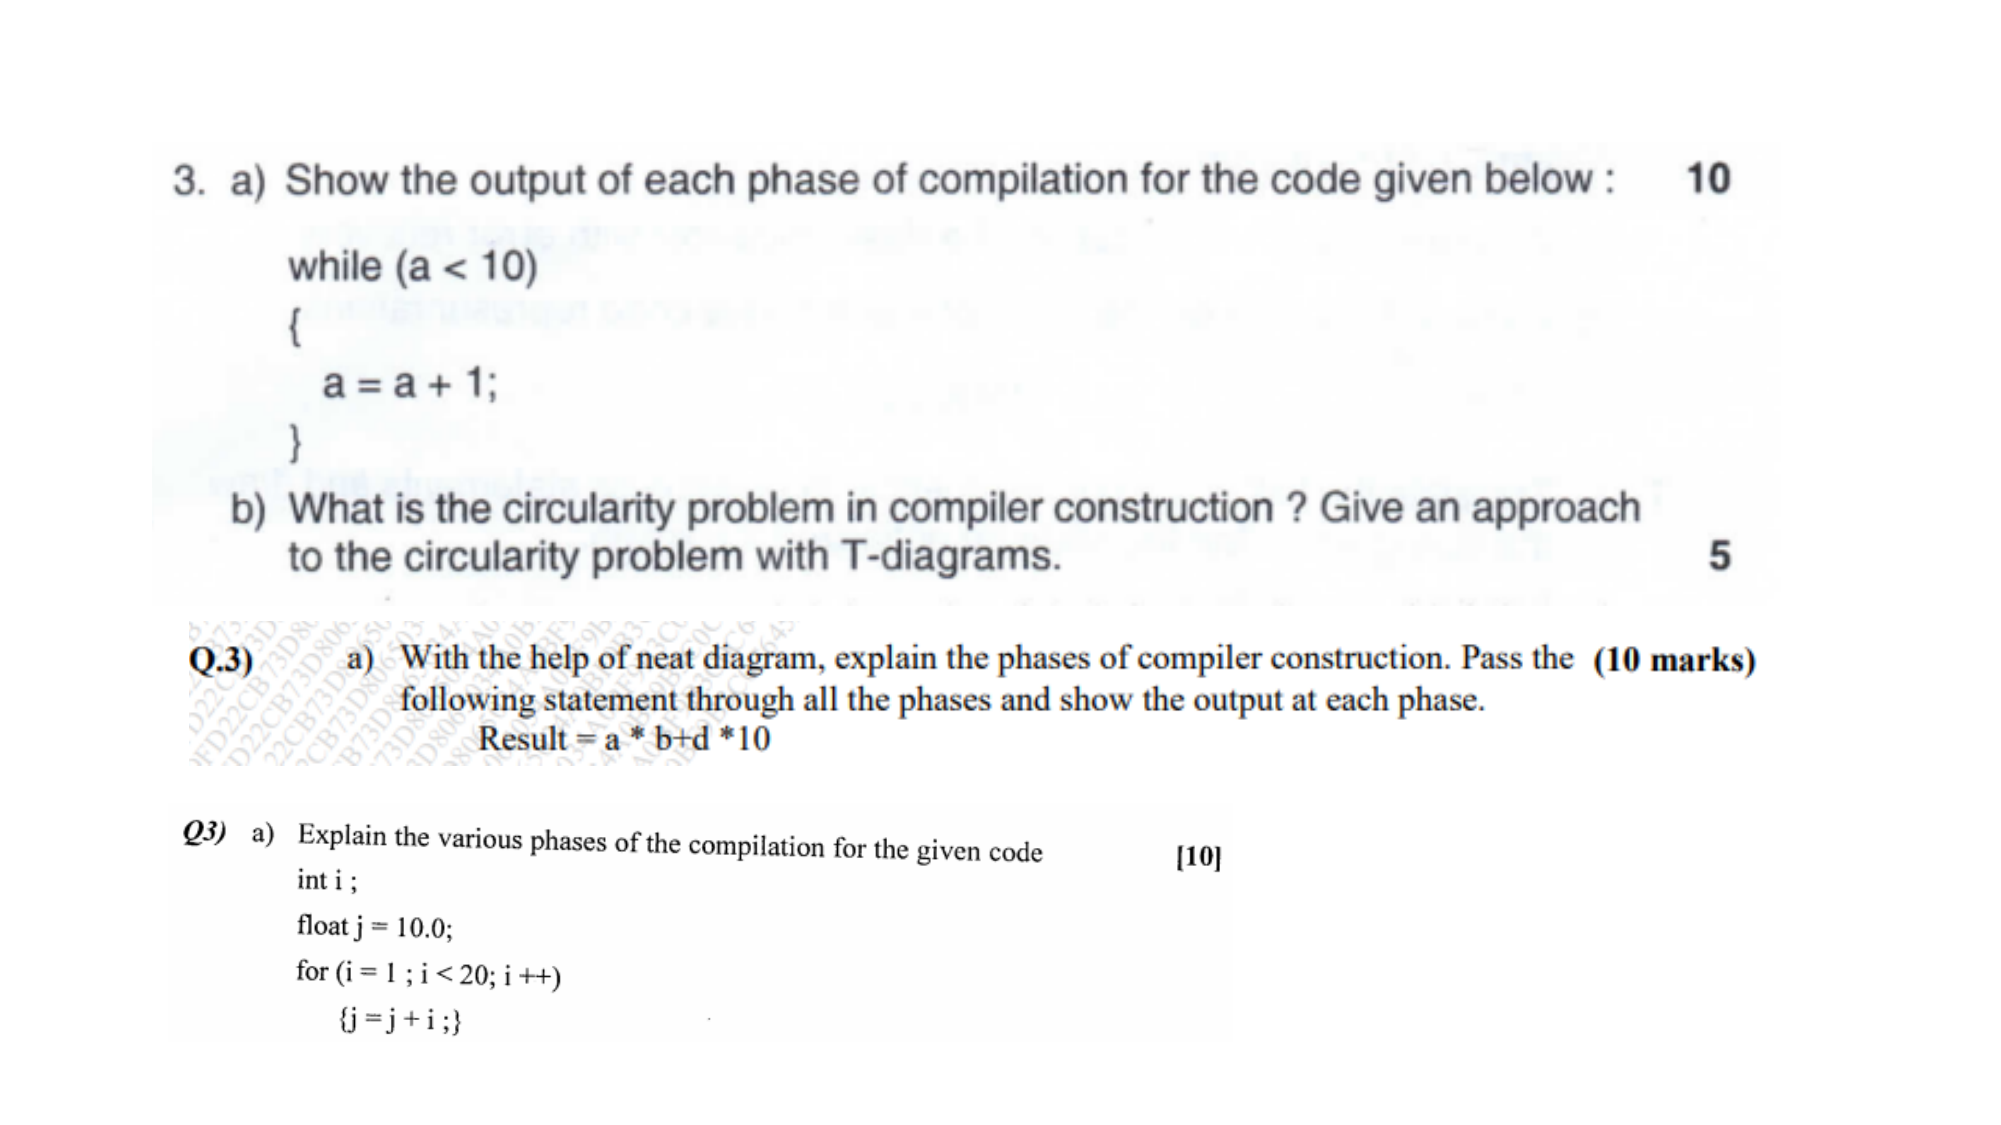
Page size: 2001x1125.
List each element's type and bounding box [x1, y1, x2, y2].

picture [189, 621, 1798, 767]
picture [168, 803, 1234, 1042]
picture [152, 142, 1781, 606]
